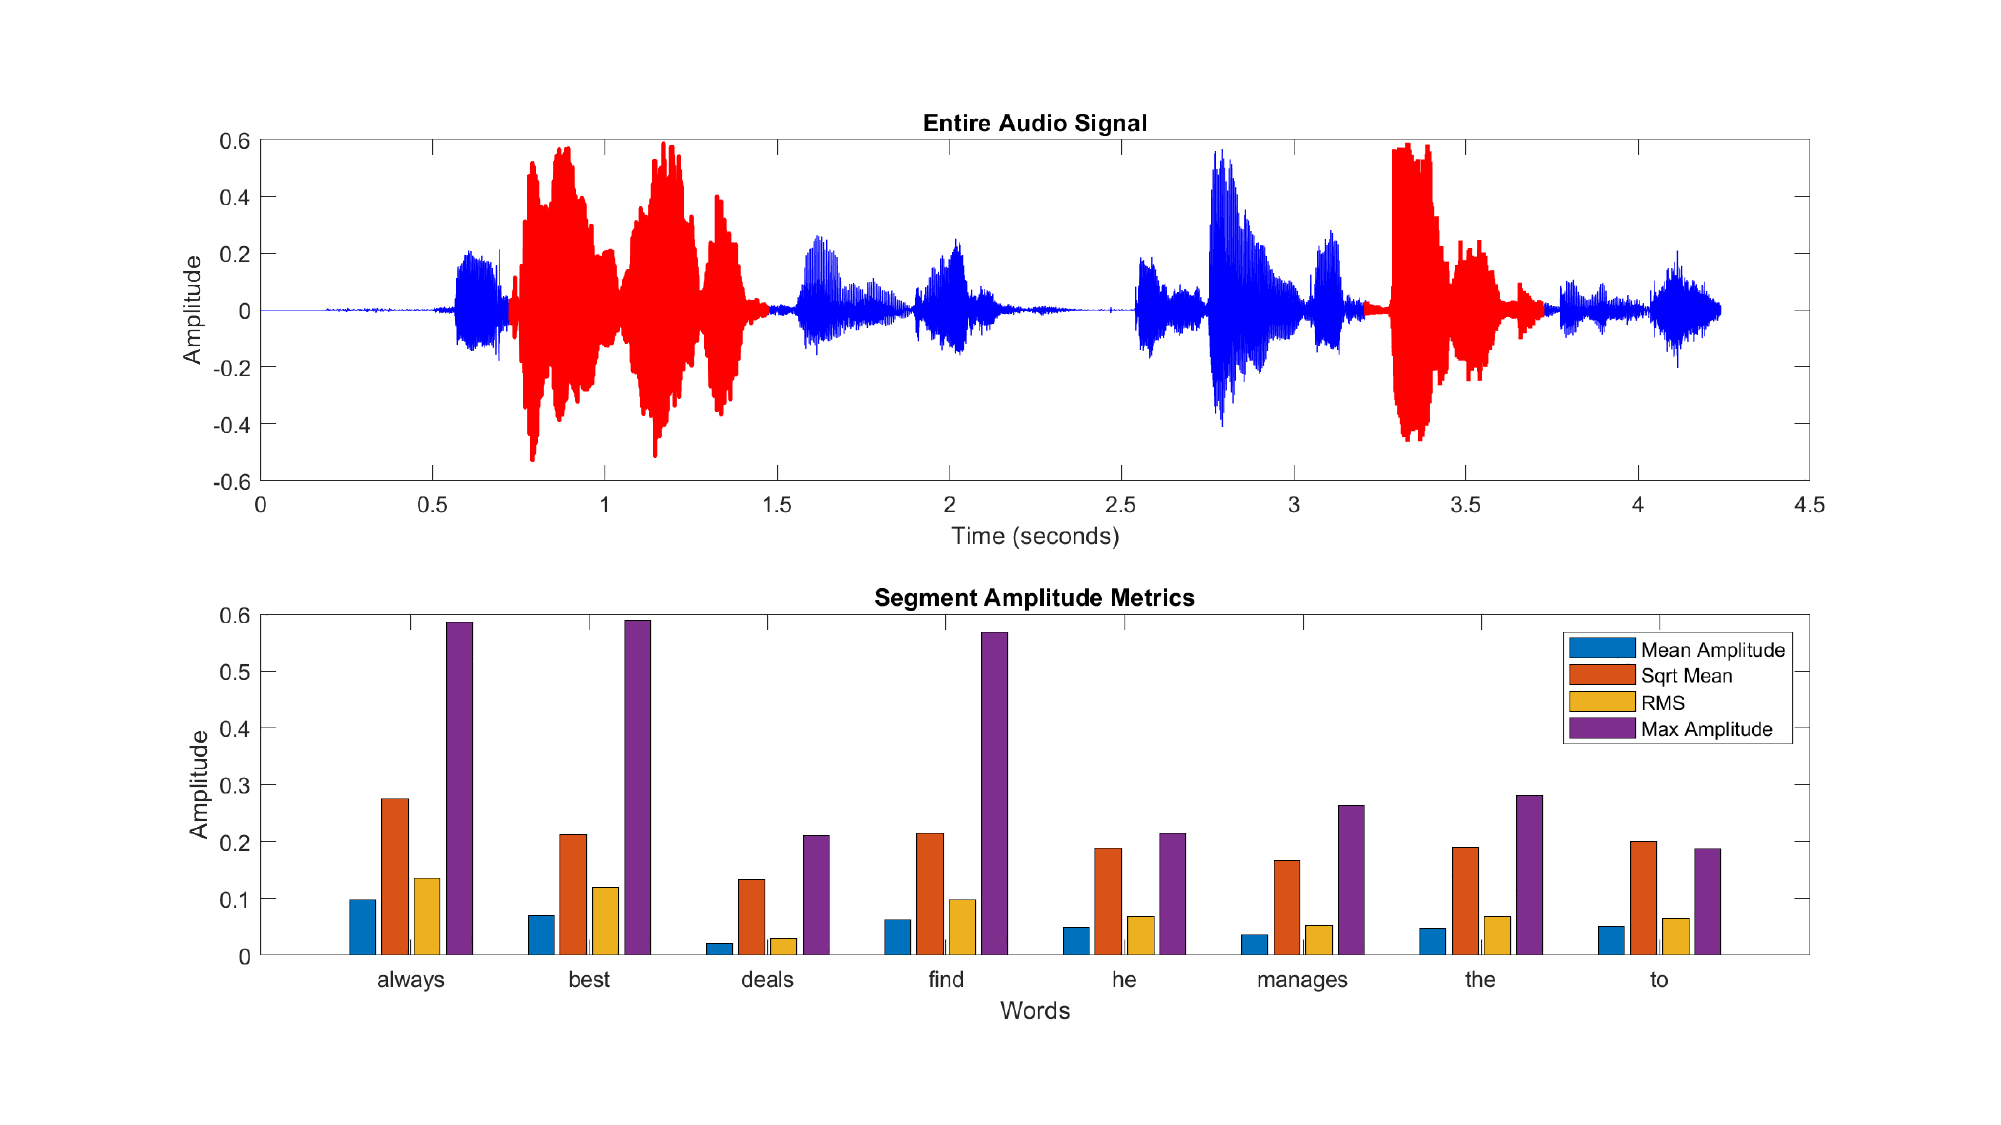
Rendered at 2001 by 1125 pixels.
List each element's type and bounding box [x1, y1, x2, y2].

picture [0, 64, 2000, 1065]
